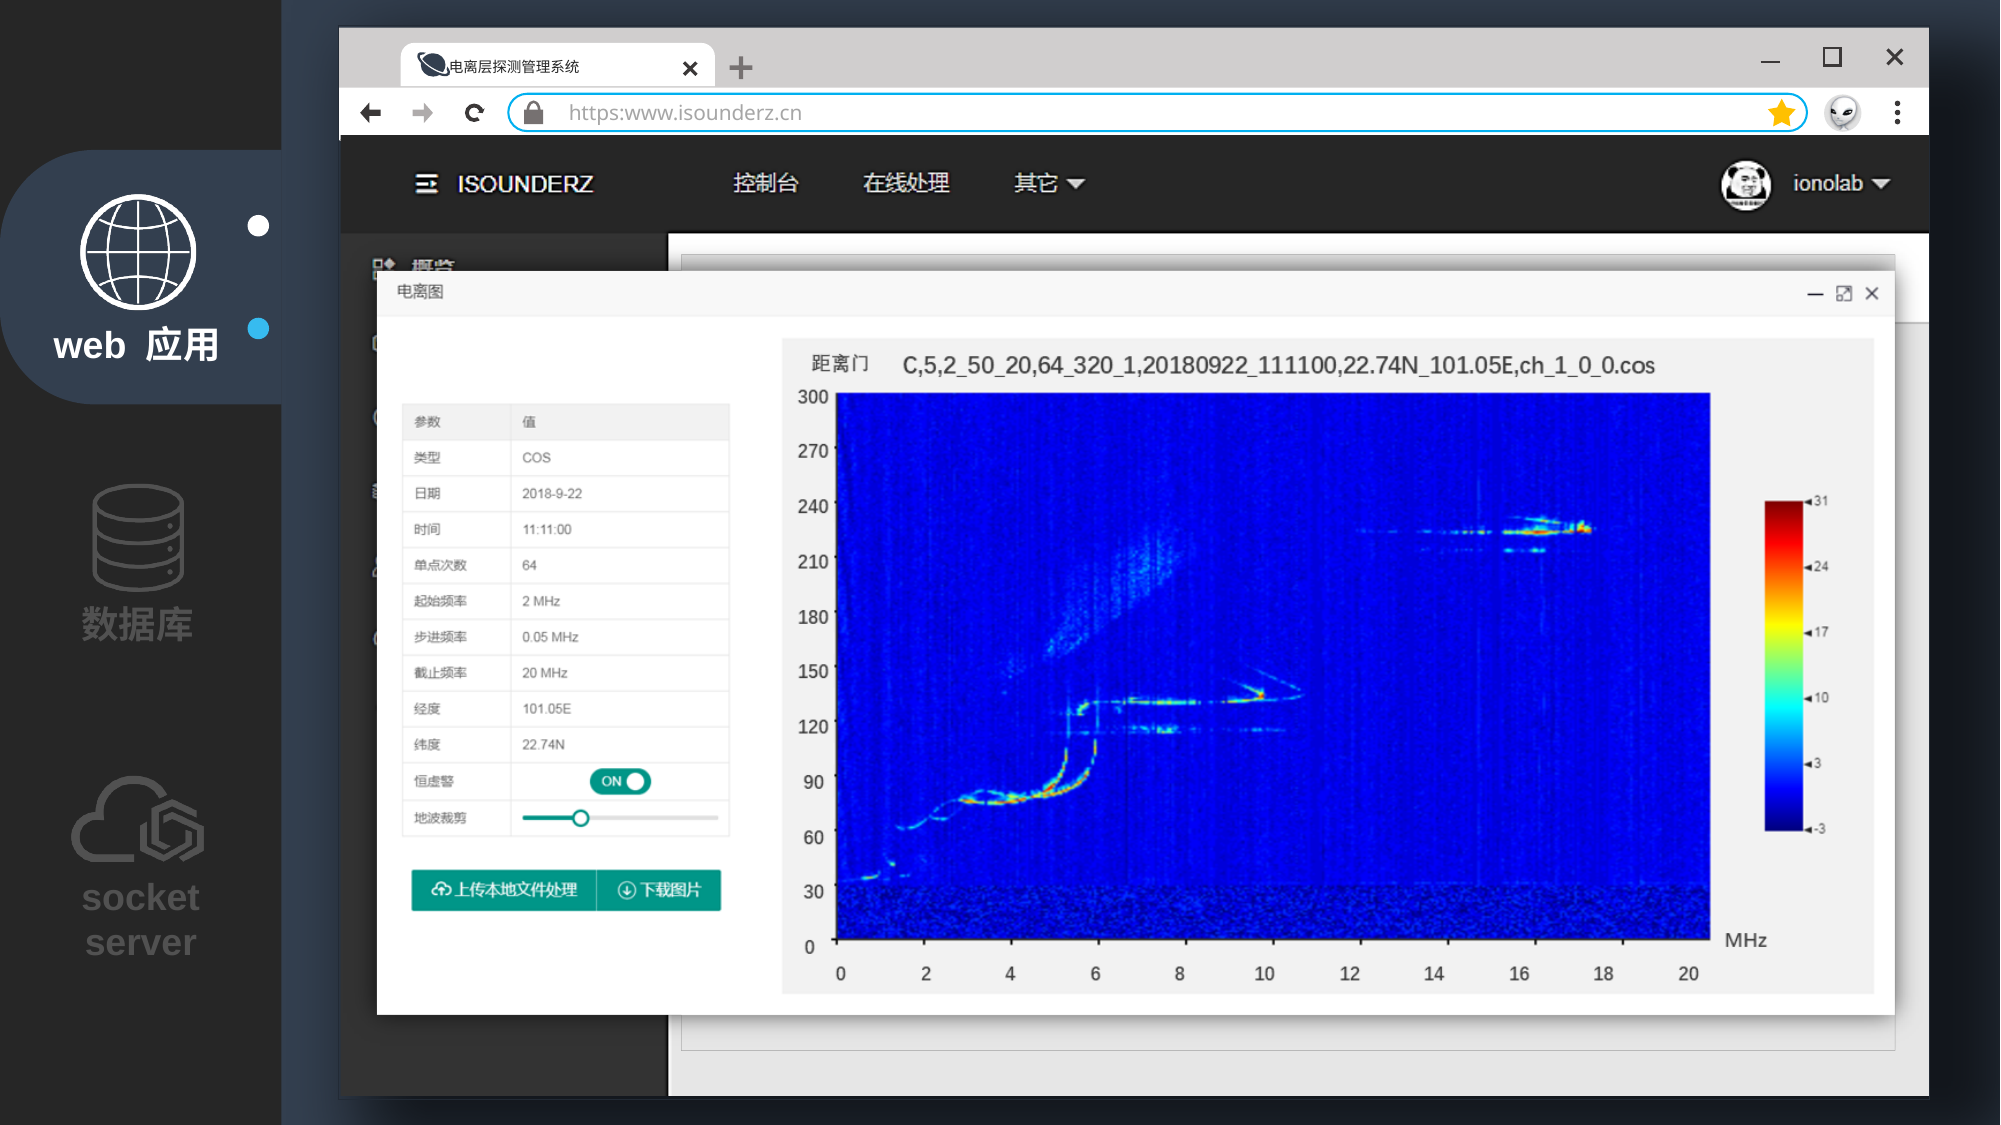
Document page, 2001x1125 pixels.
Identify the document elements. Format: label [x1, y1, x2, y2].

text_box [23, 190, 252, 375]
text_box [37, 481, 238, 654]
text_box [247, 214, 270, 340]
text_box [0, 425, 259, 682]
text_box [0, 0, 282, 224]
text_box [0, 148, 283, 406]
text_box [0, 330, 282, 1125]
text_box [338, 25, 1932, 1100]
text_box [0, 722, 259, 978]
text_box [23, 761, 259, 927]
